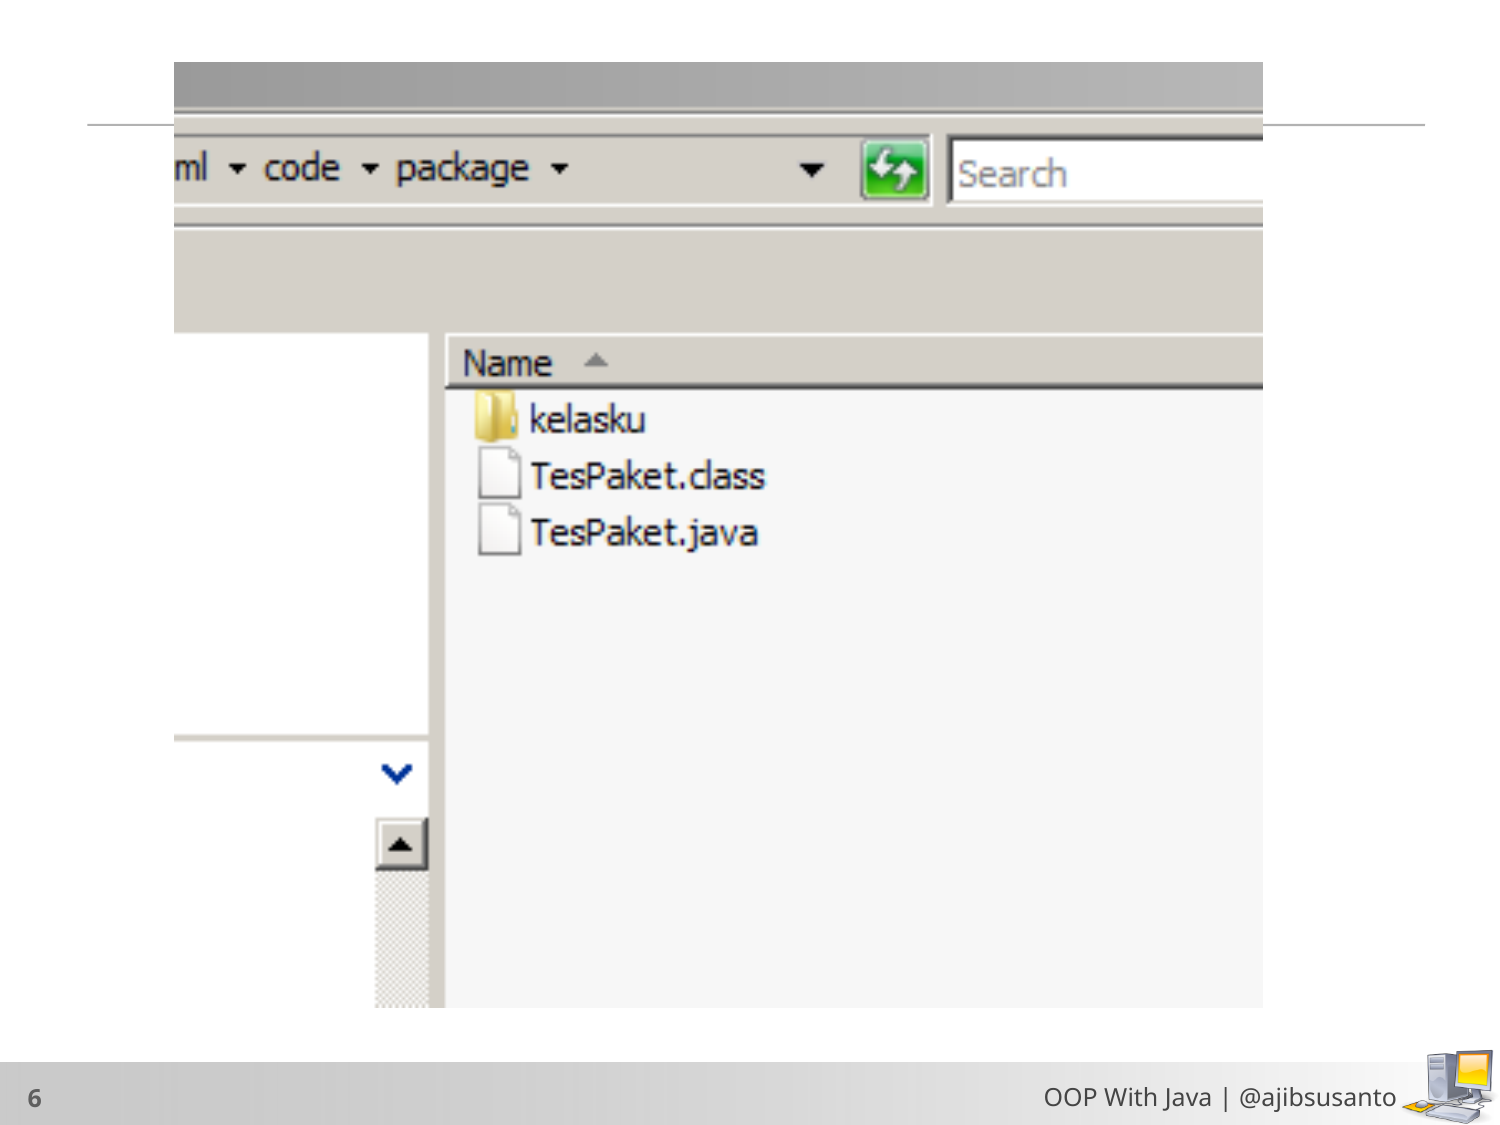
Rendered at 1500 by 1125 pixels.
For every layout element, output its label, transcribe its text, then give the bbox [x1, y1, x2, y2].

picture [174, 62, 1263, 1008]
slide_number 6 [12, 1074, 363, 1113]
footer OOP With Java | @ajibsusanto [937, 1068, 1413, 1119]
picture [1400, 1046, 1500, 1125]
